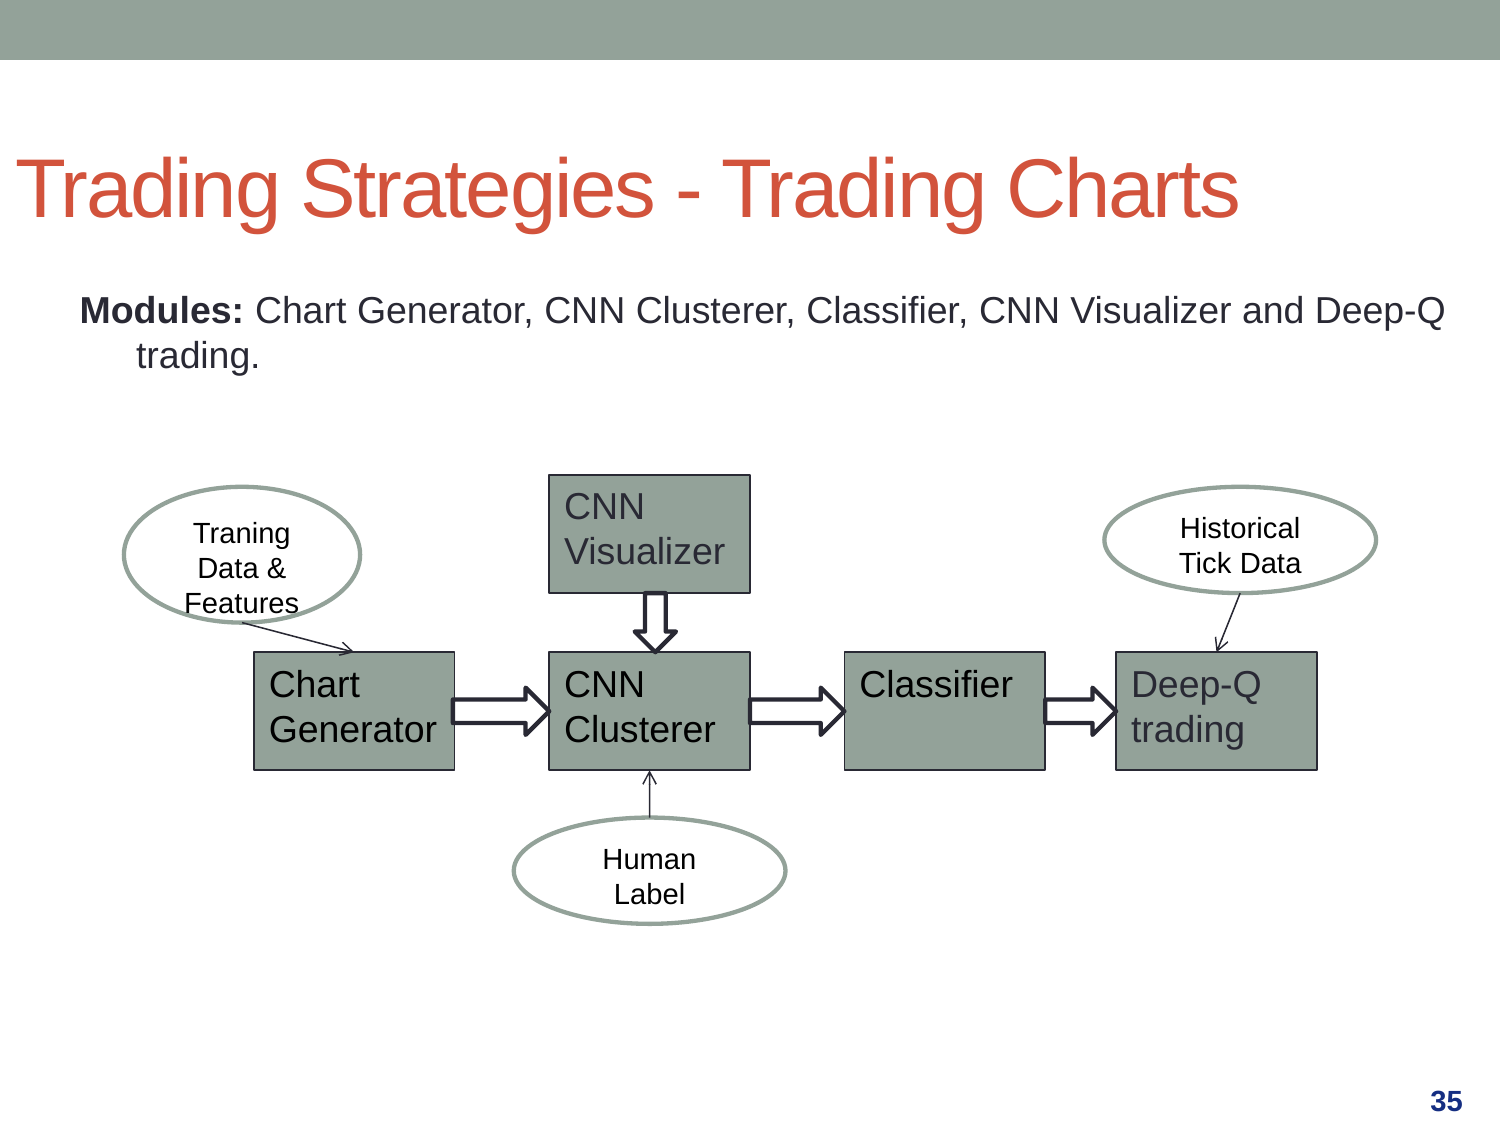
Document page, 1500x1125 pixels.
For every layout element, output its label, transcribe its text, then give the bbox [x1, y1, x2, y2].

title Trading Strategies - Trading Charts [0, 101, 1325, 266]
text_box Modules: Chart Generator, CNN Clusterer, Classifier, CNN Visualizer and Deep-Q trading. [64, 278, 1483, 421]
slide_number 35 [1415, 1070, 1499, 1125]
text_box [123, 474, 1377, 925]
